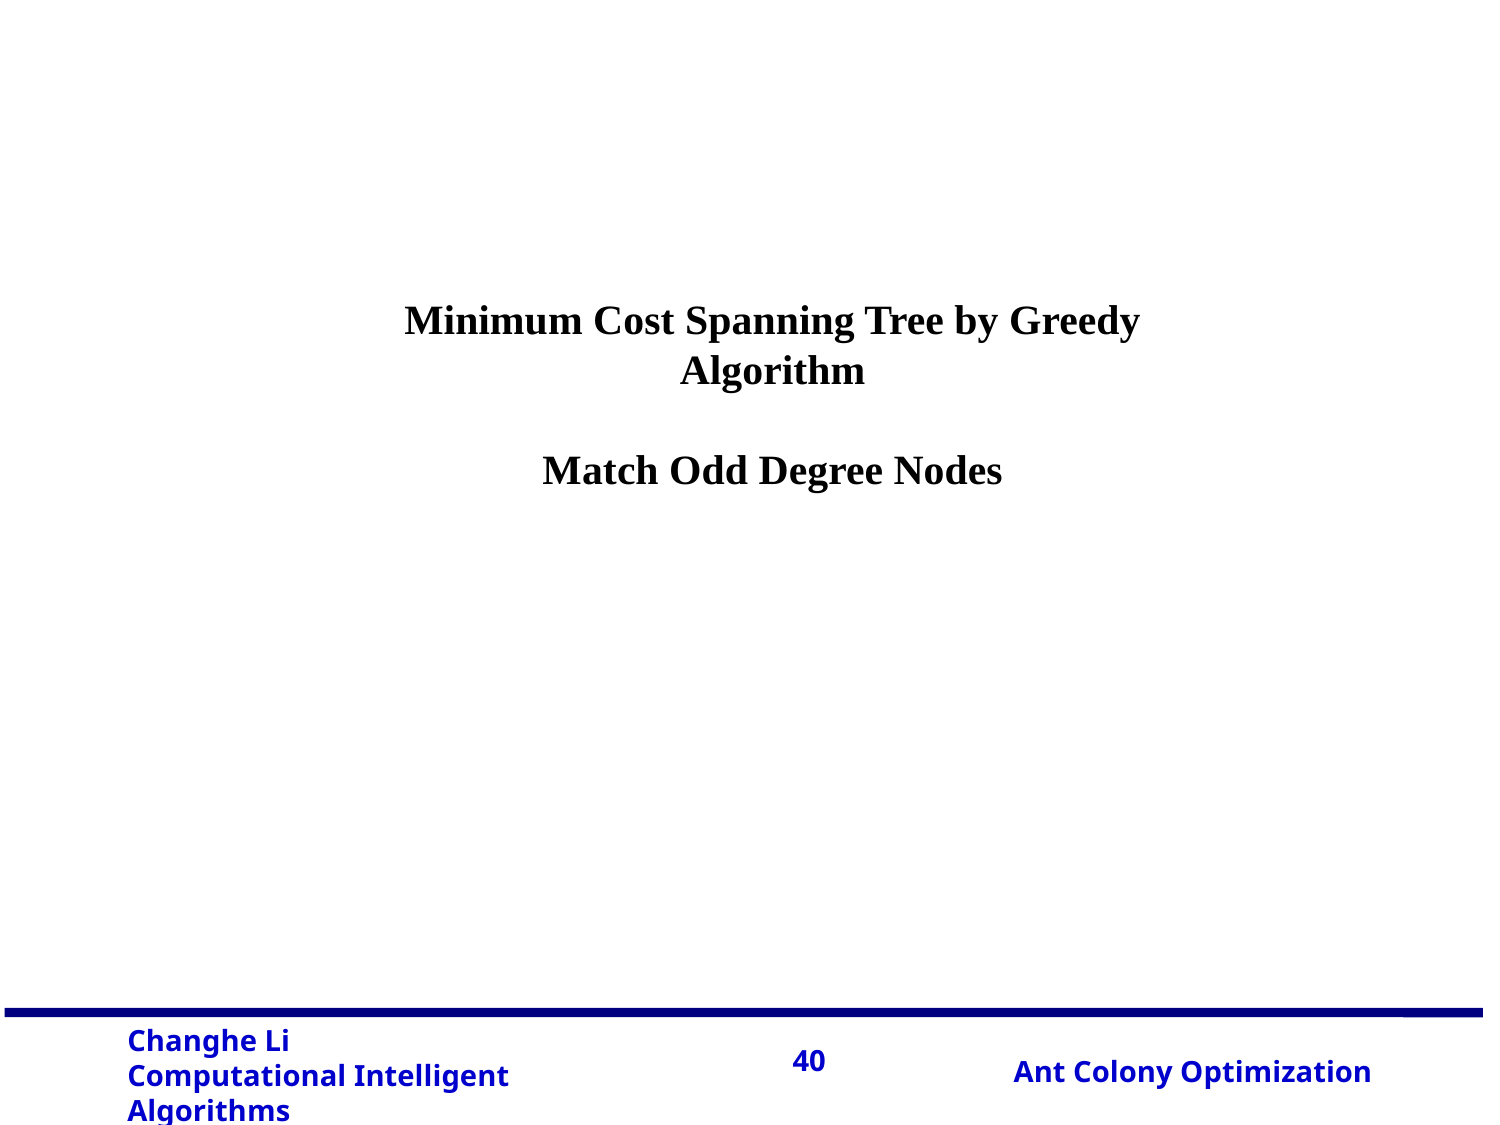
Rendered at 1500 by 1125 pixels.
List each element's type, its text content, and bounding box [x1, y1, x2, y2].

text_box Minimum Cost Spanning Tree by Greedy Algorithm Match Odd Degree Nodes [357, 285, 1188, 550]
